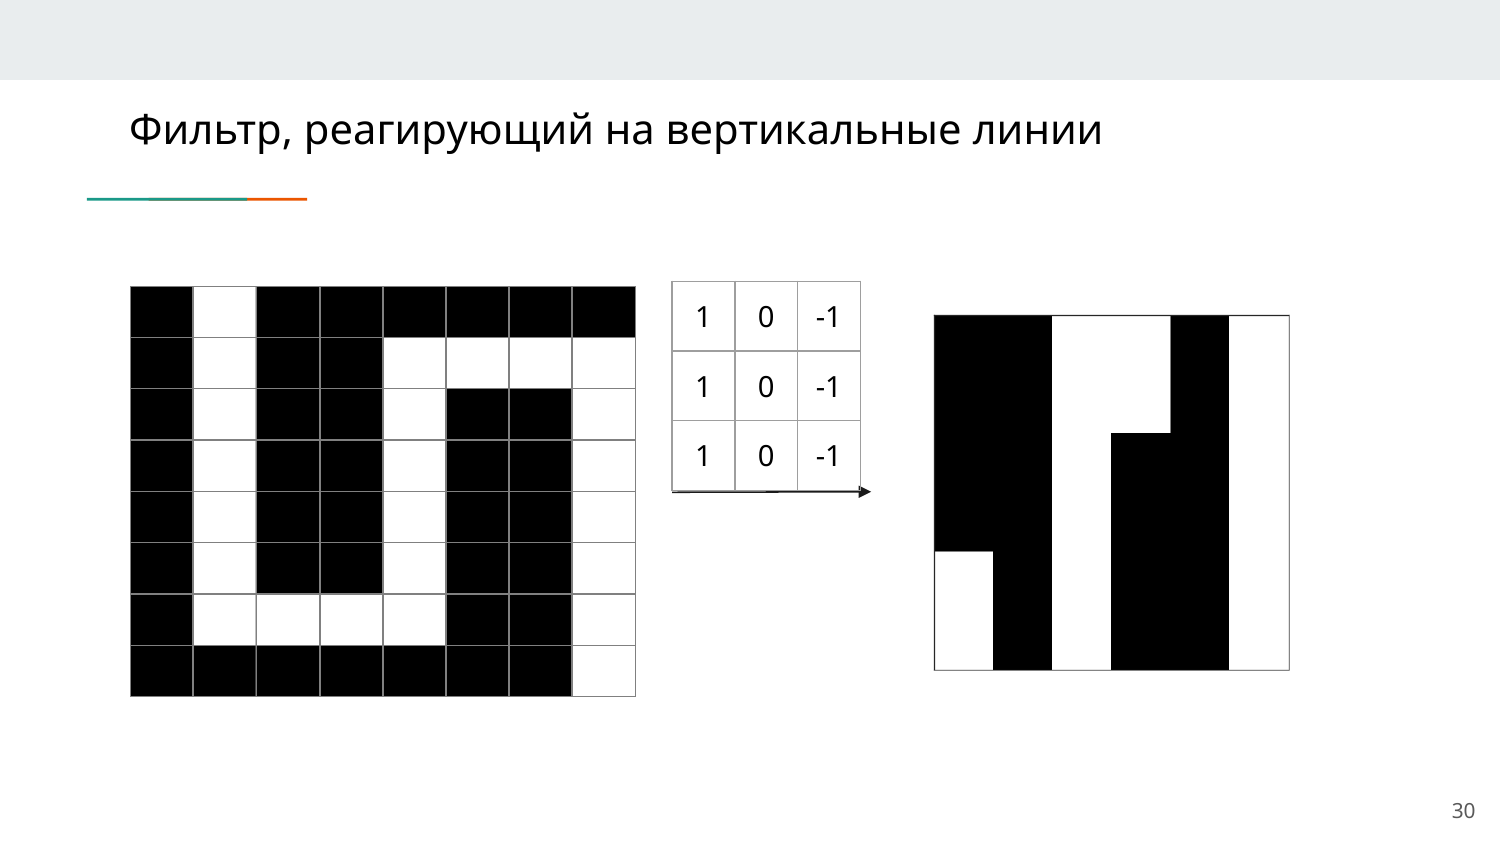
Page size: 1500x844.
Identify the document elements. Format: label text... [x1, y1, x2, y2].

picture [928, 309, 1294, 675]
table_header 1 [673, 282, 734, 350]
picture [123, 275, 644, 709]
table_header 0 [736, 282, 797, 350]
table_header -1 [798, 282, 860, 350]
title Фильтр, реагирующий на вертикальные линии [114, 87, 1500, 176]
slide_number ‹#› [1400, 779, 1491, 844]
table_cell 1 [673, 352, 734, 420]
table_cell 0 [736, 421, 797, 490]
table_cell -1 [798, 352, 860, 420]
table_cell 1 [673, 421, 734, 490]
table_cell 0 [736, 352, 797, 420]
table_cell -1 [798, 421, 860, 490]
